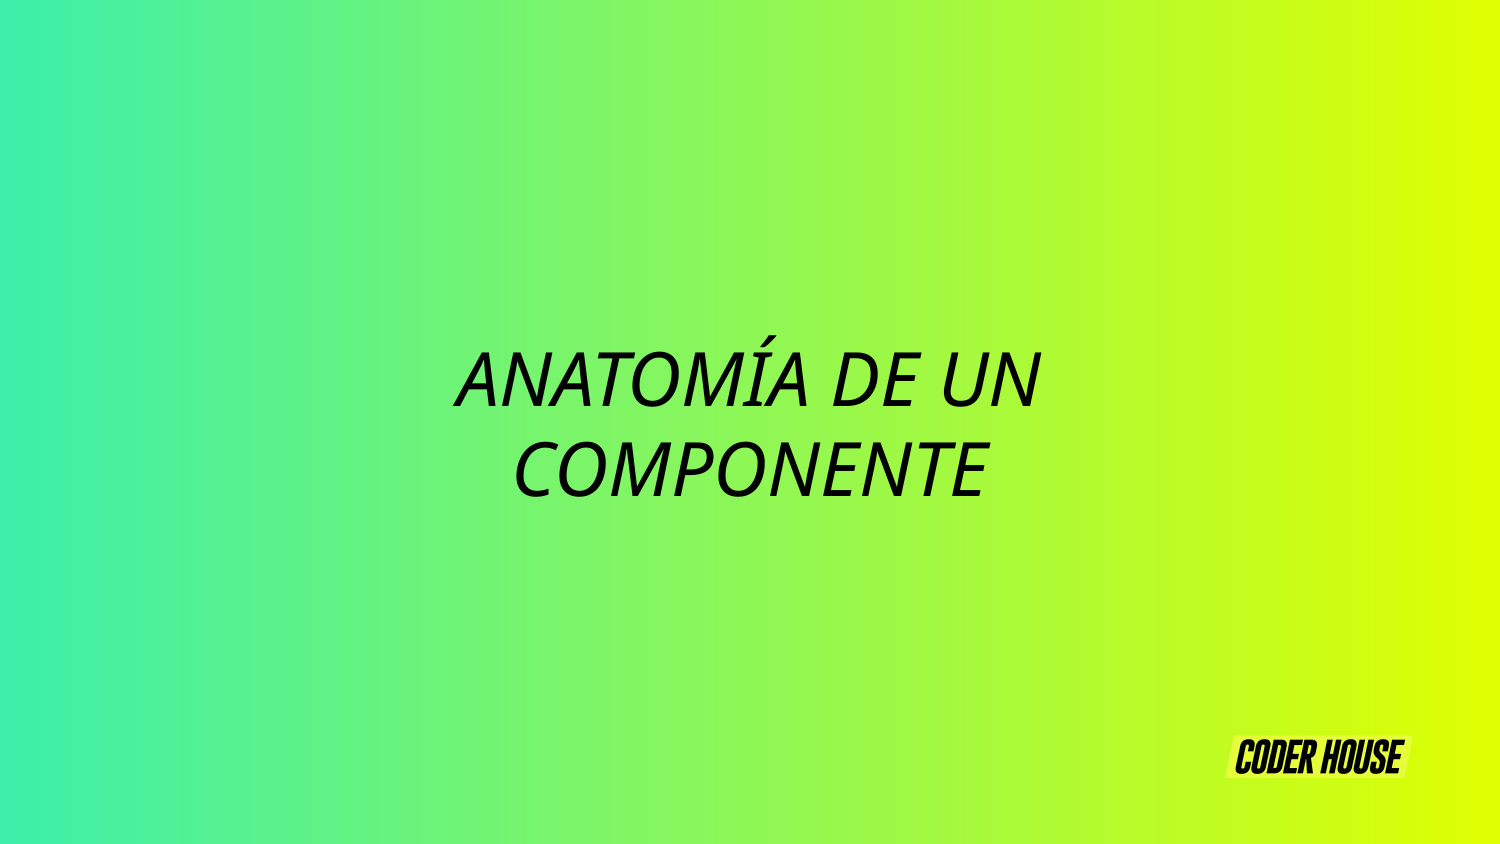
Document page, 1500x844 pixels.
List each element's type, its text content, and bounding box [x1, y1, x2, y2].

text_box ANATOMÍA DE UN COMPONENTE [358, 340, 1142, 503]
picture [1221, 728, 1417, 784]
